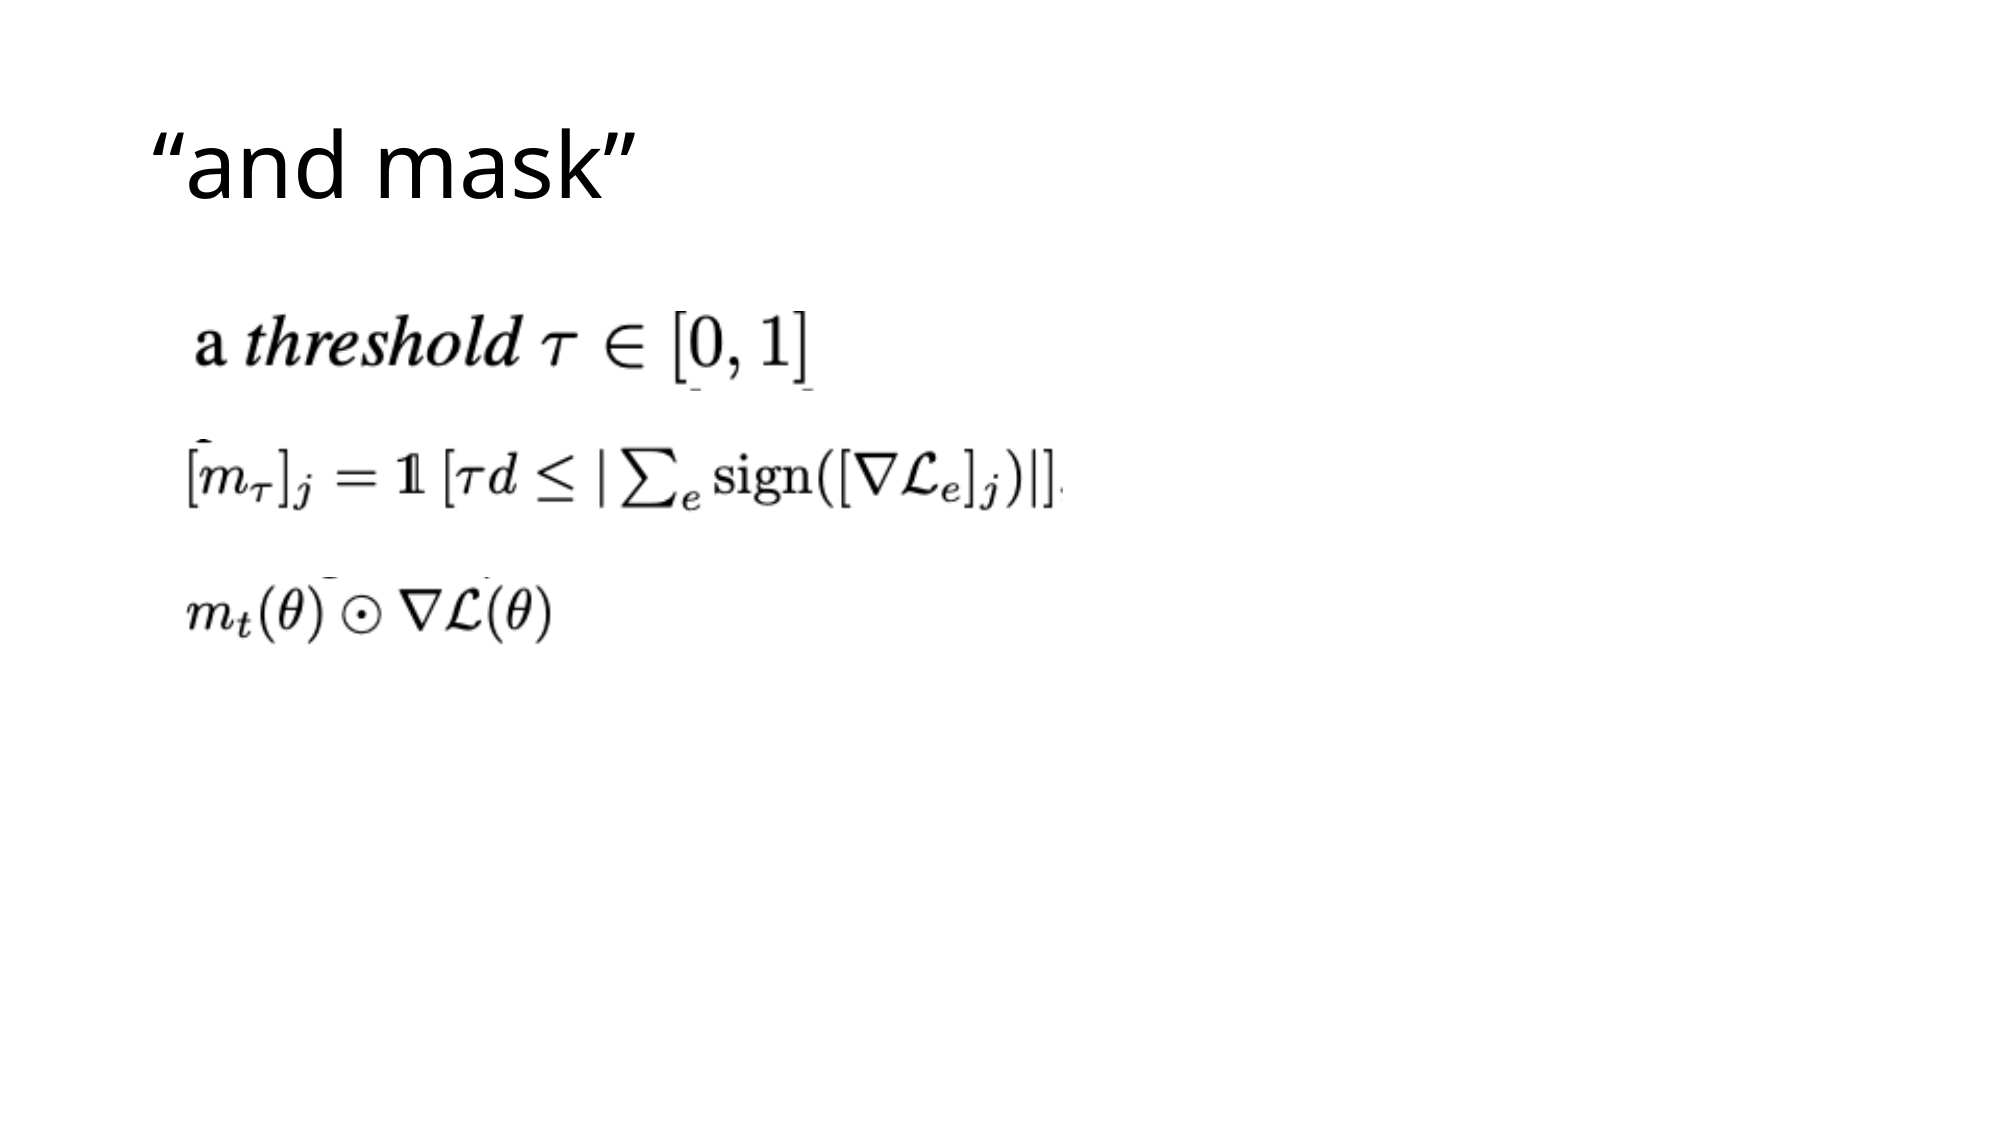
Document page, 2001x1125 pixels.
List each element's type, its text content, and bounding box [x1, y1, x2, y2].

picture [185, 311, 816, 391]
picture [171, 439, 1063, 520]
title “and mask” [137, 59, 1863, 278]
picture [185, 577, 561, 659]
